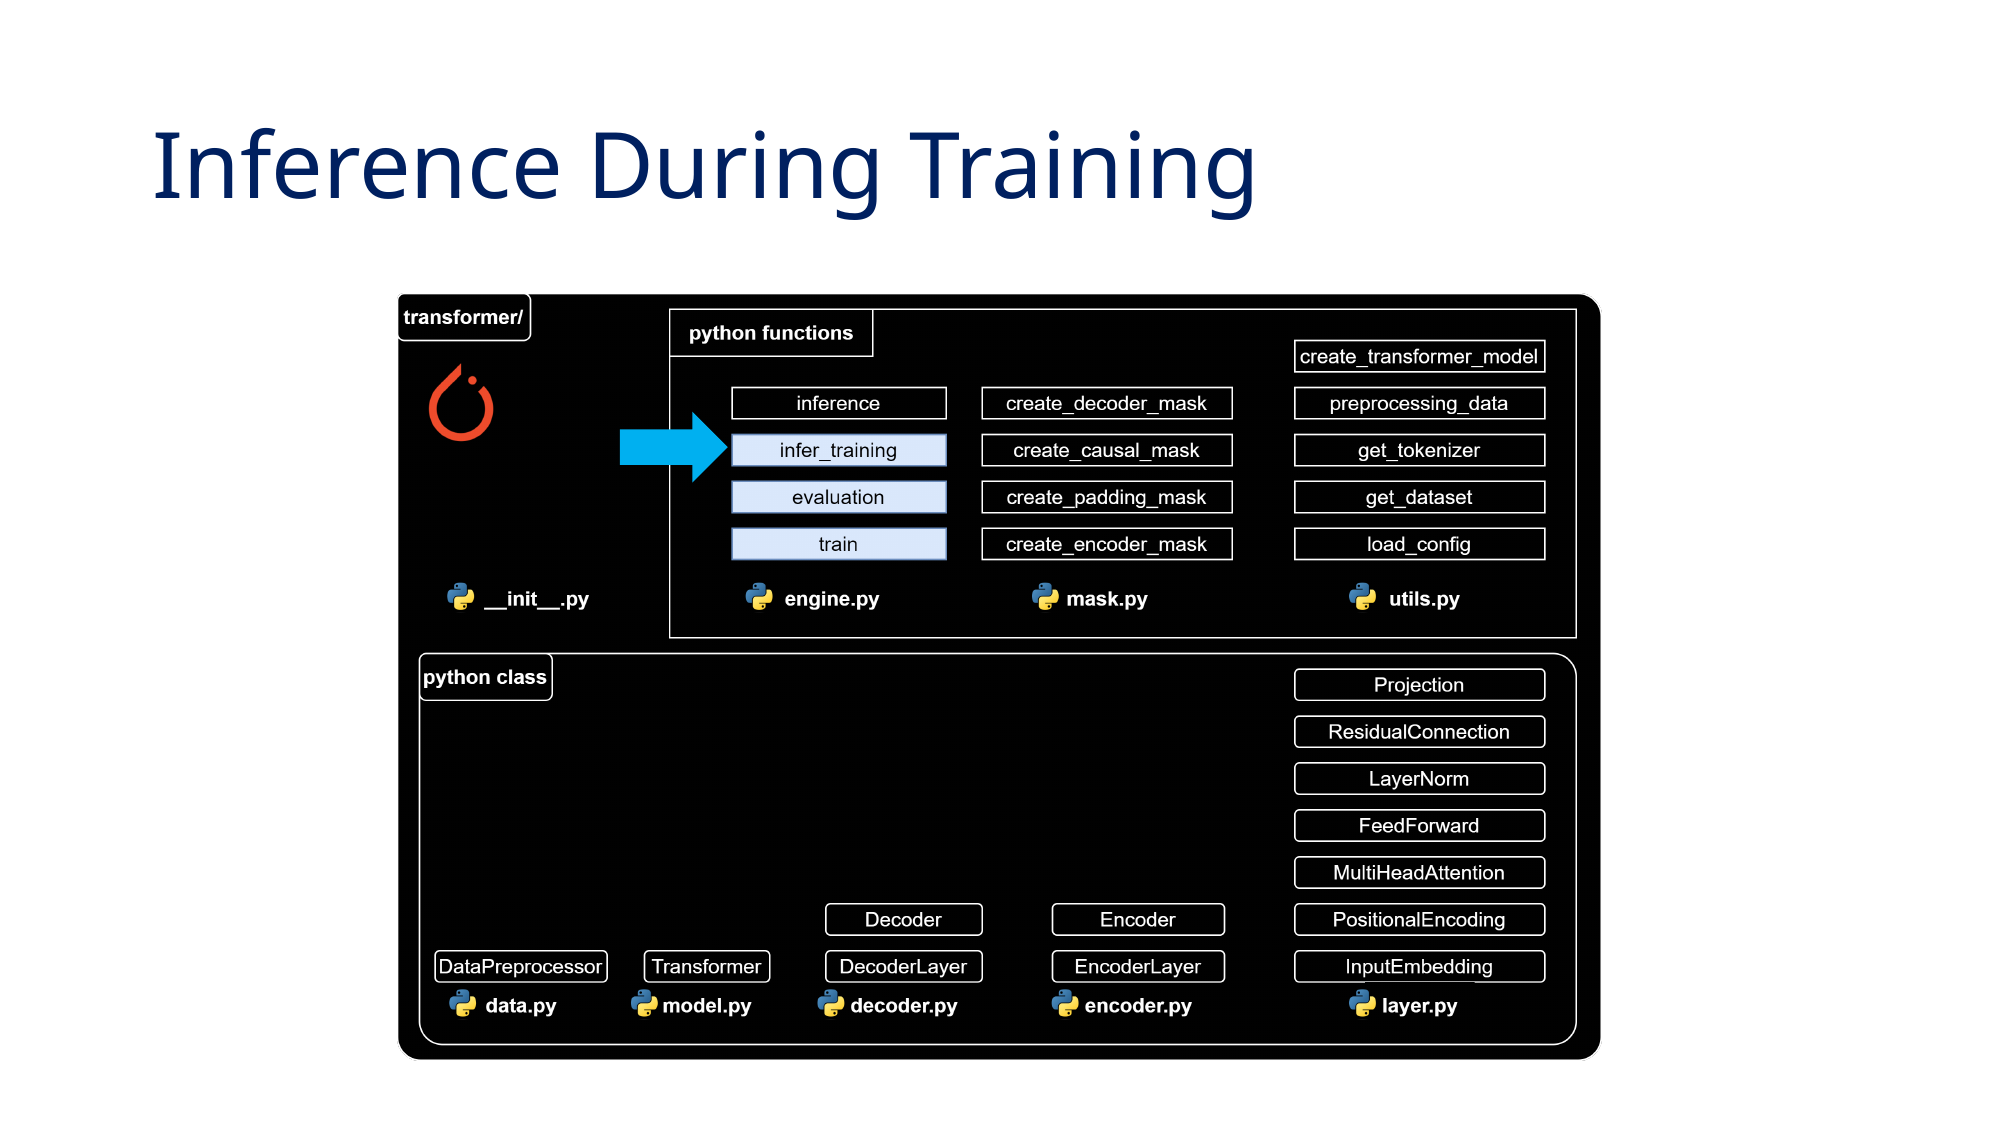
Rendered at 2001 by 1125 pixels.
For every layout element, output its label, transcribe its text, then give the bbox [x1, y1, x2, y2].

title Inference During Training [137, 59, 1863, 278]
picture [380, 276, 1620, 1078]
